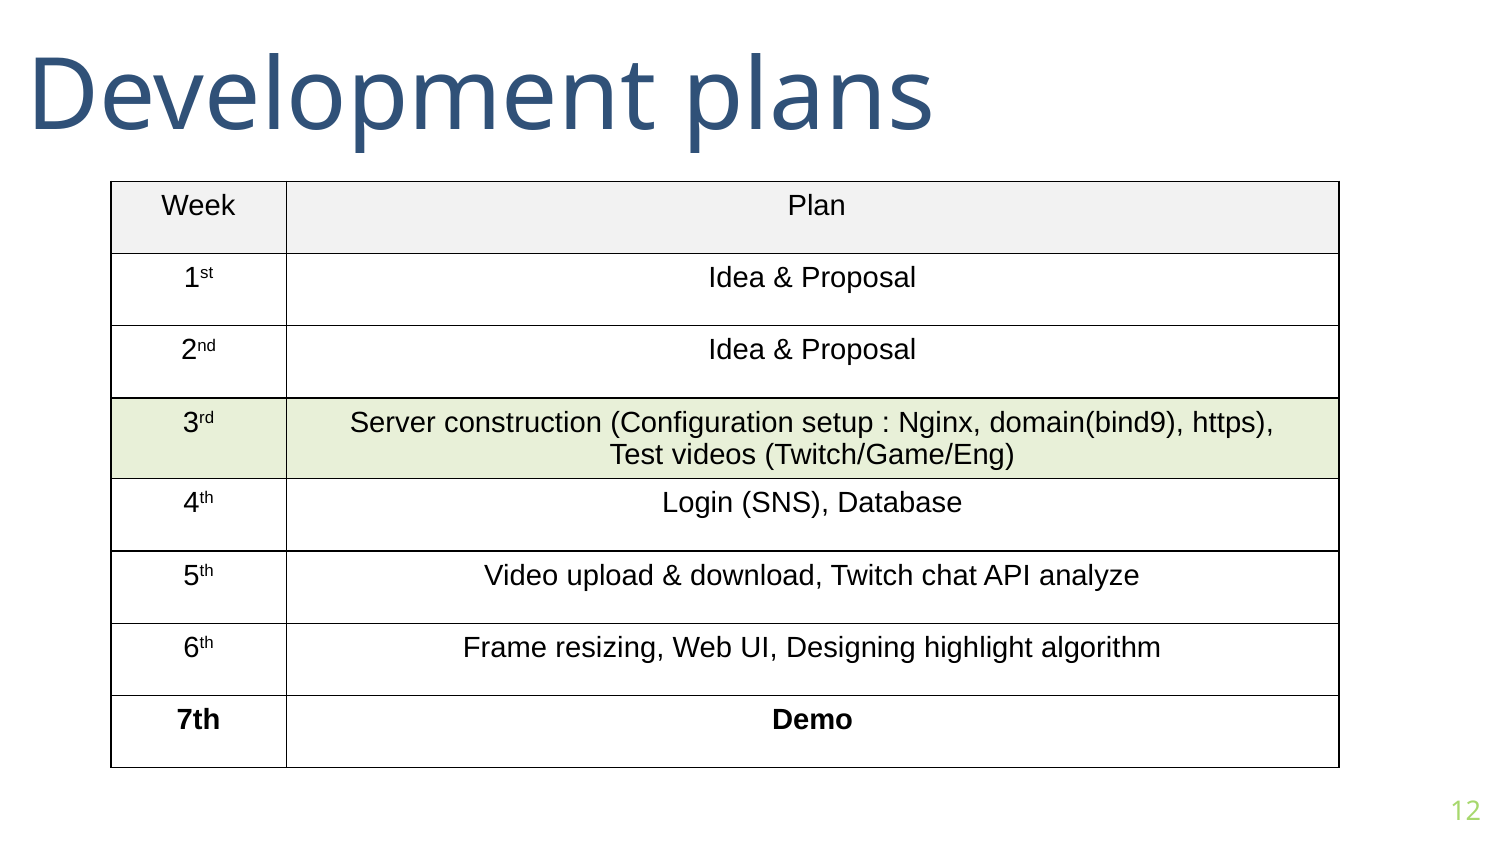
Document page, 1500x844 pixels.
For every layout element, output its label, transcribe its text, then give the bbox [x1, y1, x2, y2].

table_cell 6th [112, 624, 286, 695]
table_header Plan [287, 182, 1338, 253]
table_cell Idea & Proposal [287, 326, 1338, 397]
table_cell 4th [112, 479, 286, 550]
table_cell 3rd [112, 399, 286, 478]
table_cell Login (SNS), Database [287, 479, 1338, 550]
table_cell 1st [112, 254, 286, 325]
table_cell Video upload & download, Twitch chat API analyze [287, 552, 1338, 623]
table_cell Frame resizing, Web UI, Designing highlight algorithm [287, 624, 1338, 695]
table_cell Demo [287, 696, 1338, 767]
text_box Development plans [26, 8, 1060, 150]
table_cell 5th [112, 552, 286, 623]
table_header Week [112, 182, 286, 253]
table_cell 7th [112, 696, 286, 767]
slide_number 12 [1391, 779, 1482, 844]
table_cell Idea & Proposal [287, 254, 1338, 325]
table_cell Server construction (Configuration setup : Nginx, domain(bind9), https), Test videos (Twitch/Game/Eng) [287, 399, 1338, 478]
table_cell 2nd [112, 326, 286, 397]
